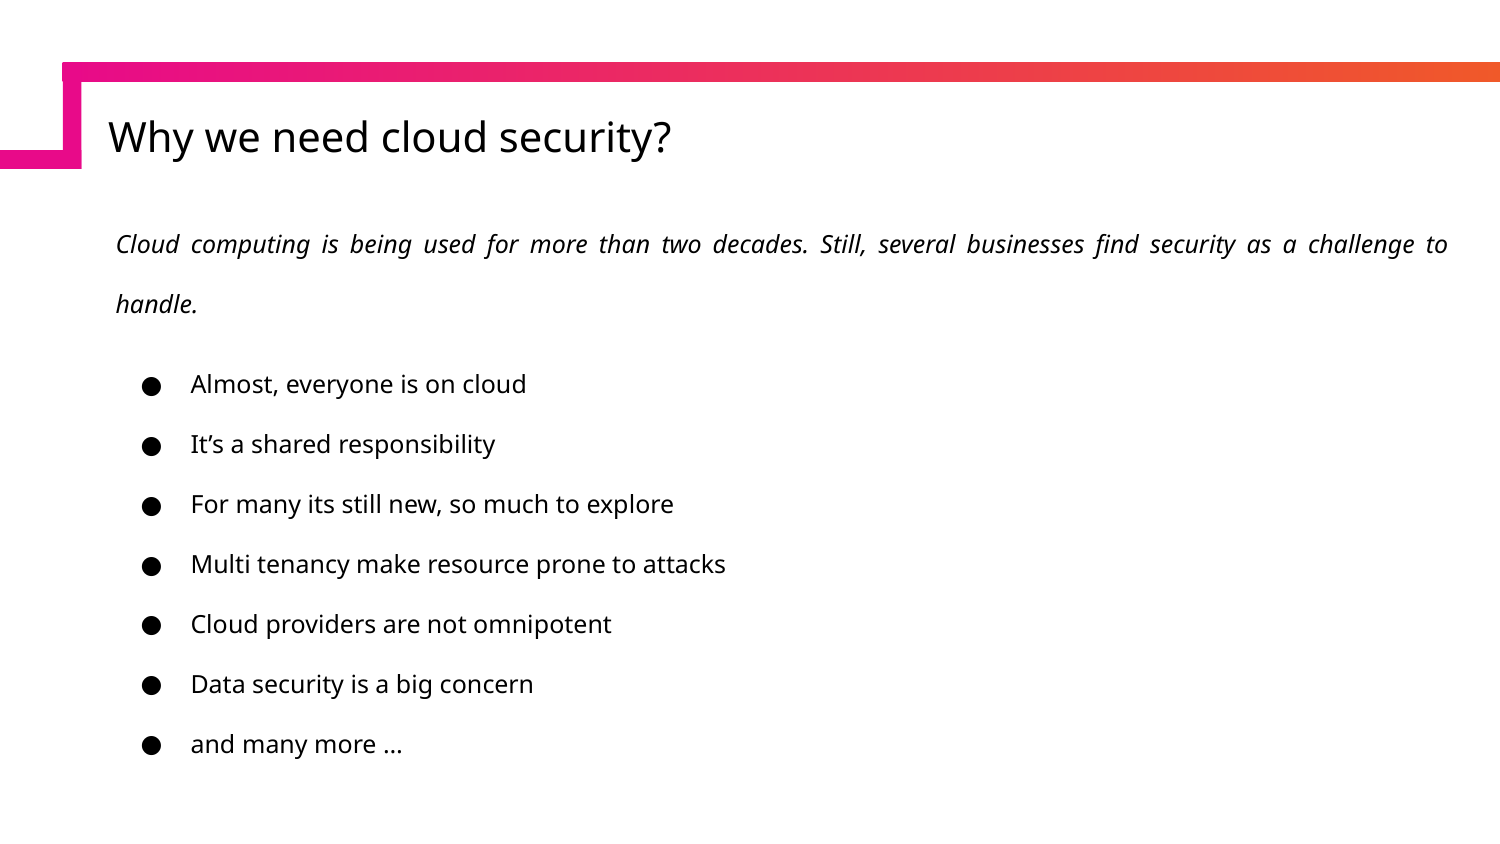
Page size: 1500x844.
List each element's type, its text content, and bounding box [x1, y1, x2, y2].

text_box Cloud computing is being used for more than two decades. Still, several businesses find security as a challenge to handle. Almost, everyone is on cloud It’s a shared responsibility For many its still new, so much to explore Multi tenancy make resource prone to attacks Cloud providers are not omnipotent Data security is a big concern and many more … [100, 183, 1467, 774]
title Why we need cloud security? [100, 117, 1455, 169]
